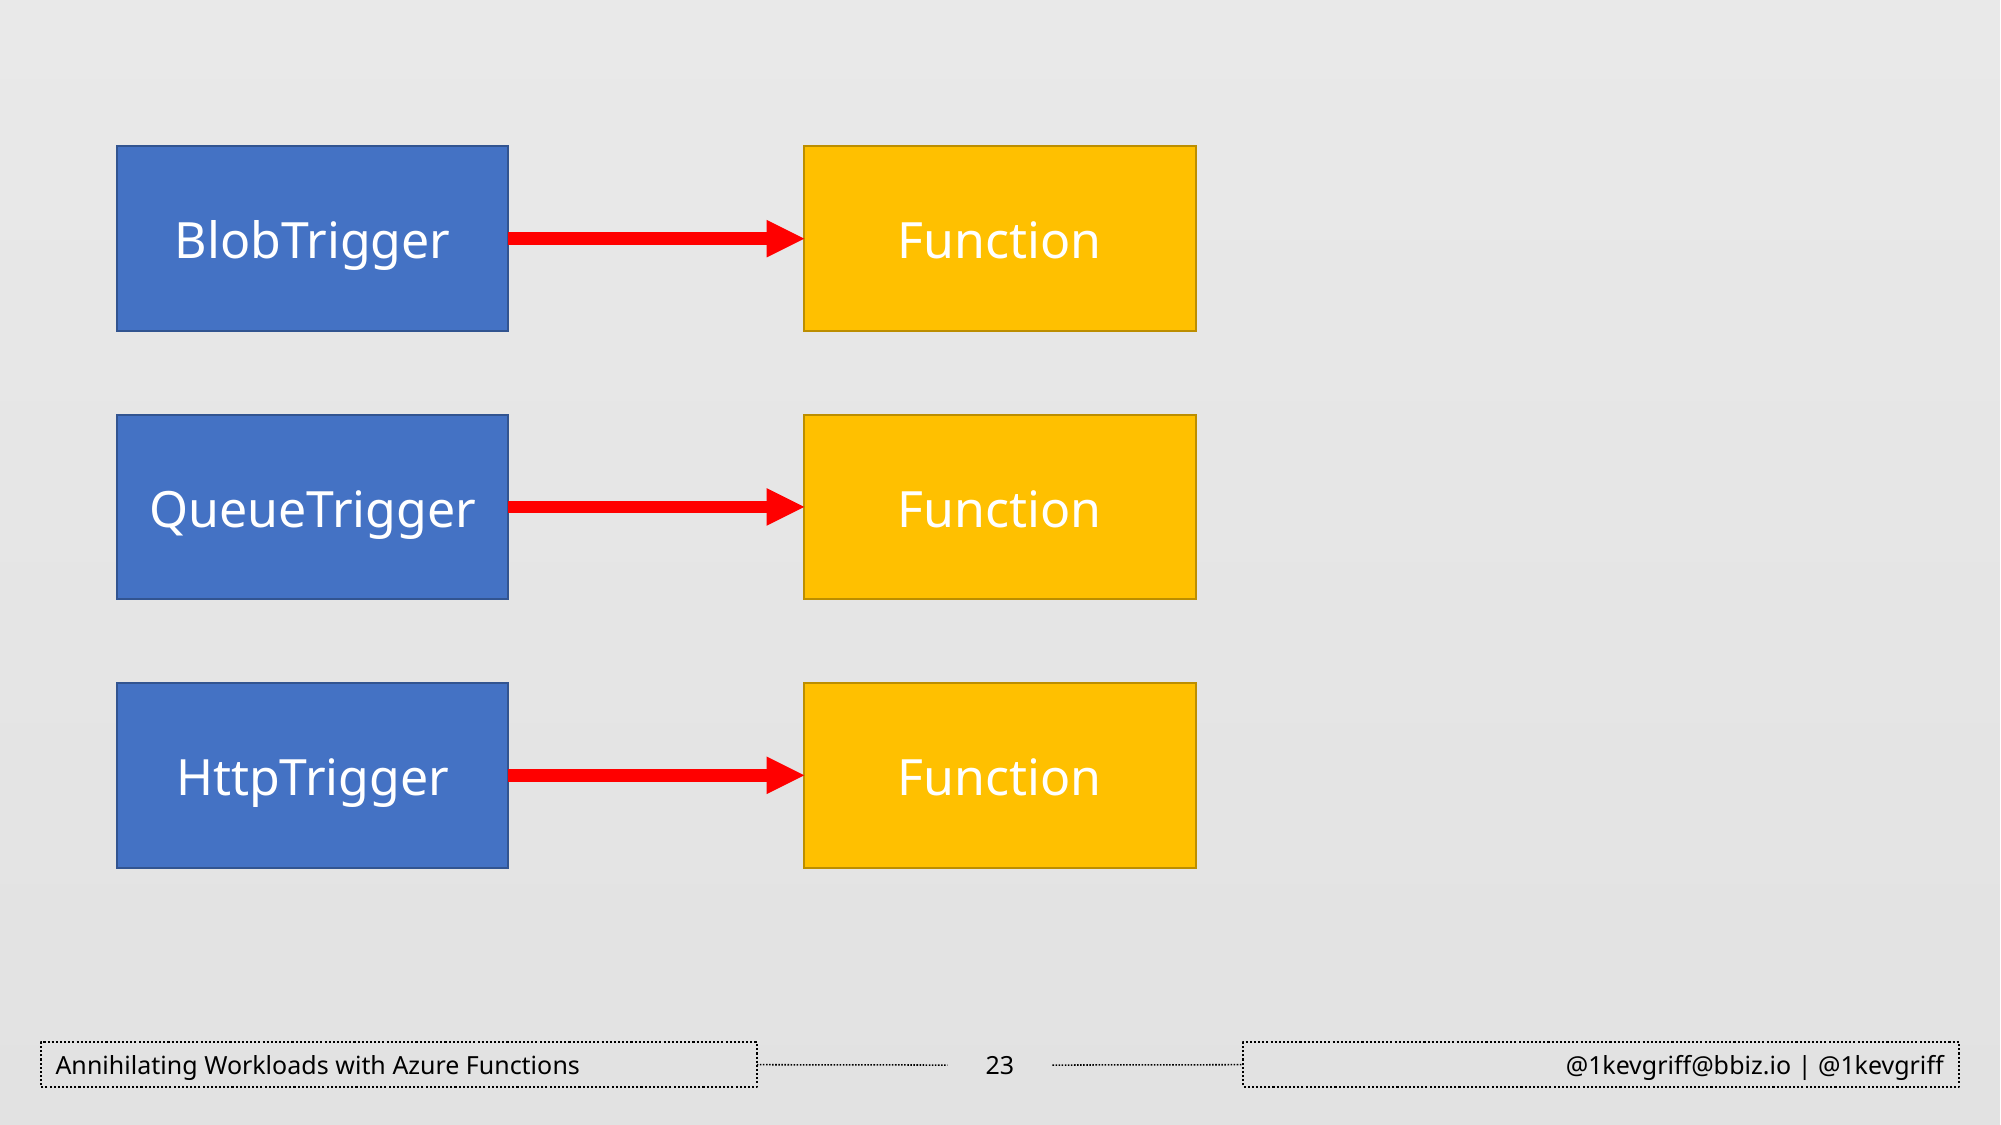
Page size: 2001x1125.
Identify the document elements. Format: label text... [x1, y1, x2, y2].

text_box BlobTrigger [116, 145, 509, 332]
text_box HttpTrigger [116, 682, 509, 869]
text_box Function [803, 414, 1197, 600]
text_box QueueTrigger [116, 414, 509, 600]
text_box Function [803, 145, 1197, 332]
text_box Function [803, 682, 1197, 869]
